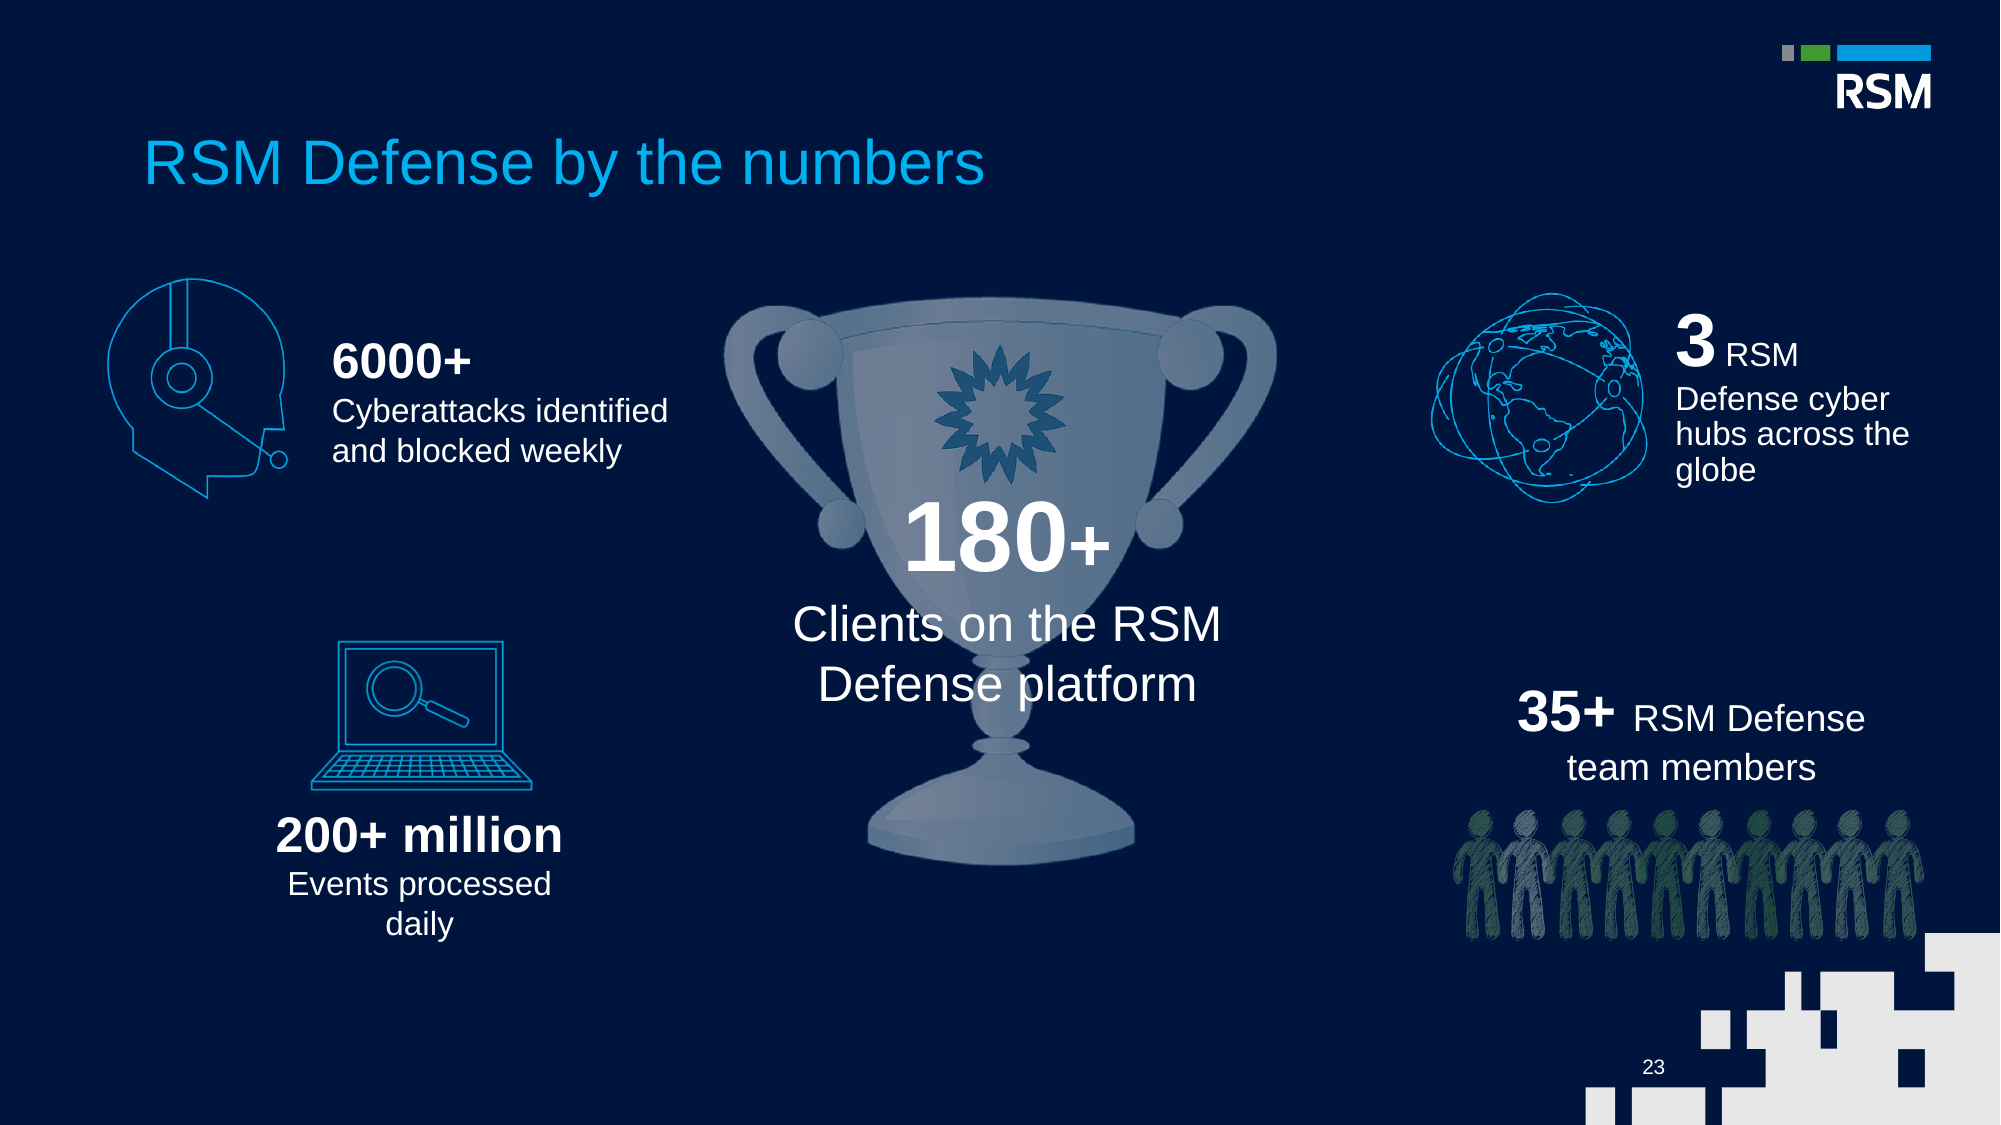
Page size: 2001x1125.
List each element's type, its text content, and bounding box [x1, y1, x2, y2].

text_box 6000+ Cyberattacks identified and blocked weekly [324, 285, 685, 512]
picture [1419, 280, 1657, 518]
text_box 180+ Clients on the RSM Defense platform [776, 500, 1239, 683]
text_box [706, 279, 1293, 881]
title RSM Defense by the numbers [128, 113, 1872, 205]
text_box [1441, 616, 1928, 950]
slide_number 23 [1605, 1053, 1666, 1079]
picture [1782, 45, 1931, 109]
picture [81, 269, 313, 502]
picture [306, 612, 535, 841]
text_box 200+ million Events processed daily [263, 761, 576, 983]
text_box 35+ RSM Defense team members [1493, 639, 1890, 822]
text_box 3 RSM Defense cyber hubs across the globe [1668, 368, 1928, 466]
